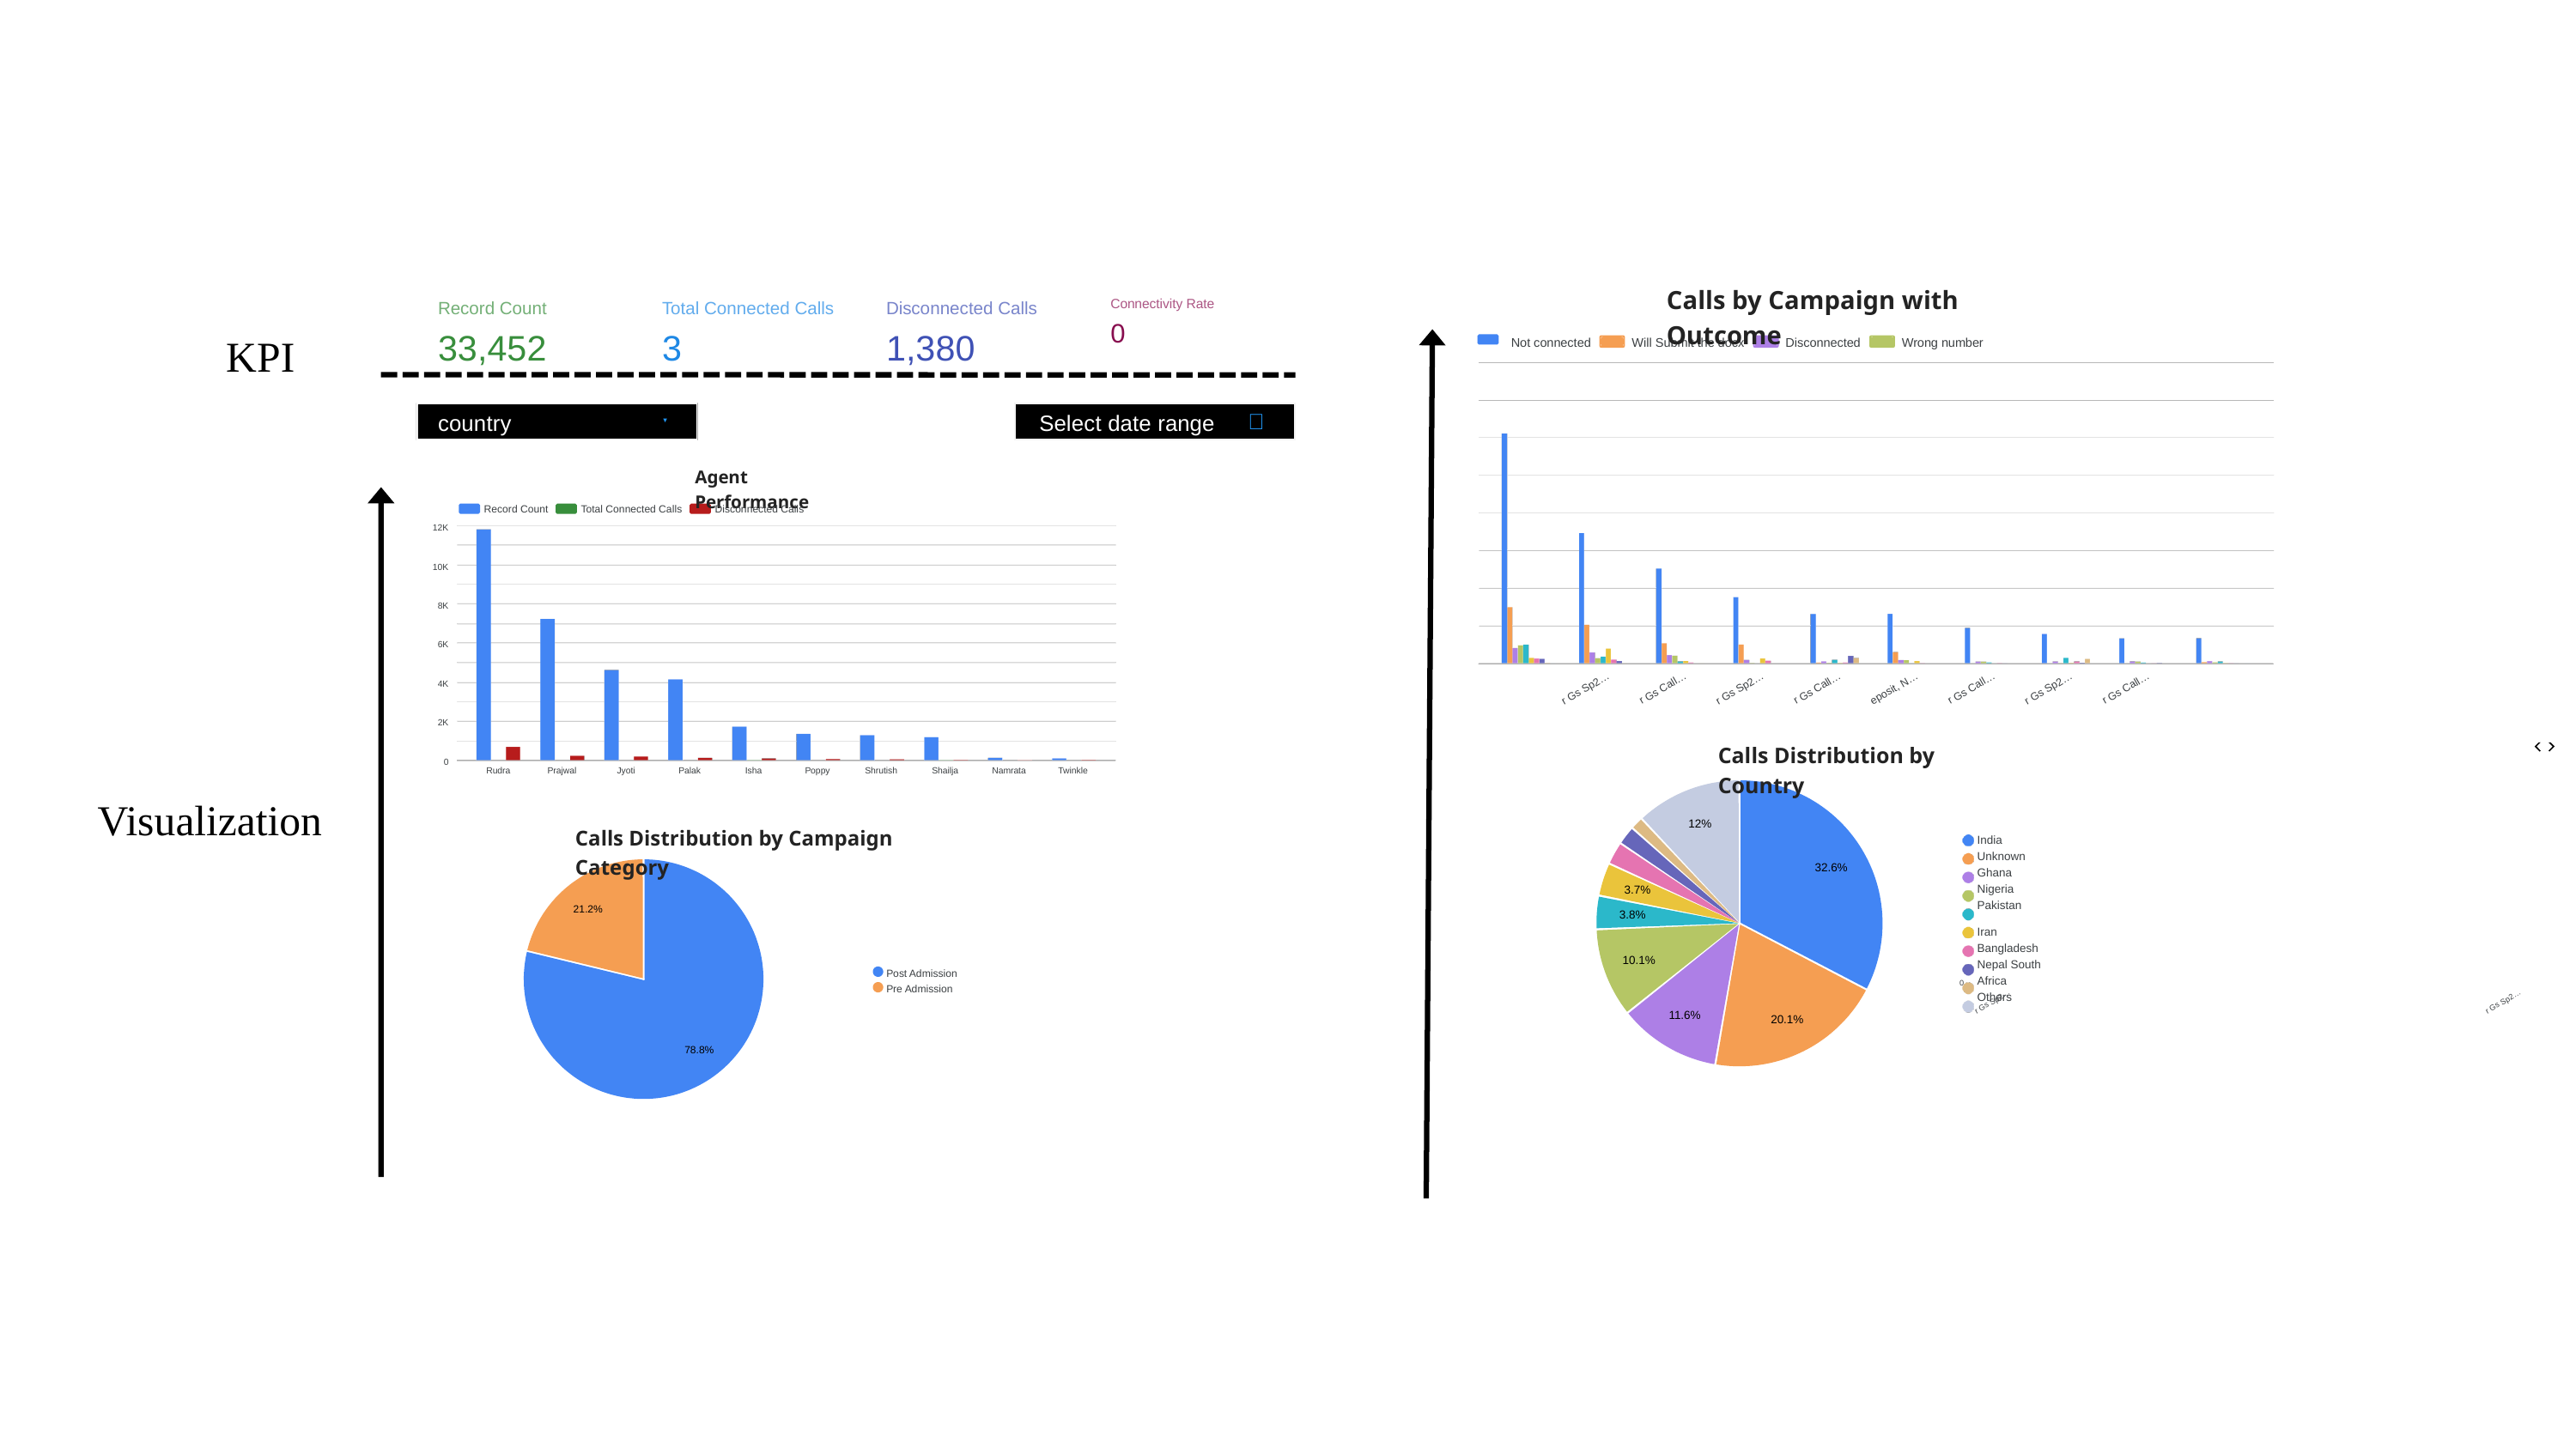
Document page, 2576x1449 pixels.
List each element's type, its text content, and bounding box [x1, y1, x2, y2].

text_box Will Submit the docx [1635, 331, 1666, 350]
text_box [1423, 329, 1442, 1199]
text_box Record Count 33,452 [438, 293, 550, 368]
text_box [1747, 329, 1785, 355]
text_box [550, 498, 582, 519]
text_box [2530, 737, 2560, 756]
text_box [1862, 329, 1902, 355]
text_box Rudra [486, 762, 511, 776]
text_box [867, 961, 889, 998]
text_box Shailja [932, 762, 959, 776]
text_box Not connected [1510, 331, 1589, 350]
text_box 6K [437, 637, 449, 650]
text_box Isha [744, 762, 762, 776]
text_box Palak [678, 762, 702, 776]
text_box r Gs Sp2… [1971, 1003, 1997, 1016]
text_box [453, 498, 485, 519]
text_box 12K [433, 520, 449, 533]
text_box r Gs Sp2… [2482, 985, 2523, 1016]
text_box r Gs Call… [1789, 666, 1844, 706]
text_box [372, 487, 391, 798]
text_box Poppy [805, 762, 831, 776]
text_box Disconnected Calls 1,380 [886, 293, 1042, 368]
text_box Agent Performance [695, 462, 862, 512]
text_box Visualization [0, 798, 420, 845]
text_box 0 [443, 754, 449, 767]
text_box [1956, 828, 1980, 1018]
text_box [518, 854, 769, 1105]
text_box Calls Distribution by Campaign Category [575, 821, 987, 879]
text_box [683, 498, 716, 519]
text_box Disconnected Calls [719, 500, 805, 516]
text_box r Gs Sp2… [1558, 666, 1613, 707]
text_box 2K [437, 715, 449, 728]
text_box [452, 520, 1121, 766]
text_box KPI [50, 334, 471, 381]
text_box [1472, 329, 1504, 350]
text_box Shrutish [865, 762, 899, 776]
text_box Record Count [489, 500, 547, 516]
text_box r Gs Sp2… [2020, 666, 2075, 707]
text_box 10K [433, 559, 449, 573]
text_box Jyoti [617, 762, 636, 776]
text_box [1590, 773, 1889, 1073]
text_box Total Connected Calls 3 [662, 293, 839, 368]
text_box r Gs Call… [2098, 666, 2153, 706]
text_box r Gs Sp2… [1711, 666, 1767, 707]
text_box Total Connected Calls [586, 500, 680, 516]
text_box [1593, 329, 1631, 355]
text_box r Gs Call… [1944, 666, 1998, 706]
text_box 0 [1959, 976, 1965, 988]
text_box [417, 404, 696, 439]
text_box India Unknown Ghana Nigeria Pakistan [1977, 830, 2027, 912]
text_box Iran Bangladesh Nepal South Africa Others [1977, 922, 2042, 1004]
text_box 8K [437, 598, 449, 611]
text_box eposit, N… [1866, 666, 1921, 707]
text_box Post Admission Pre Admission [890, 963, 959, 995]
text_box Prajwal [547, 762, 578, 776]
text_box 4K [437, 676, 449, 689]
text_box [1472, 427, 2280, 670]
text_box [1015, 404, 1294, 439]
text_box Calls by Campaign with Outcome [1666, 279, 2071, 350]
text_box Namrata [992, 762, 1027, 776]
text_box r Gs Call… [1635, 666, 1690, 706]
text_box Twinkle [1058, 762, 1089, 776]
text_box Calls Distribution by Country [1717, 737, 2021, 798]
text_box Connectivity Rate 0 [1110, 292, 1218, 349]
